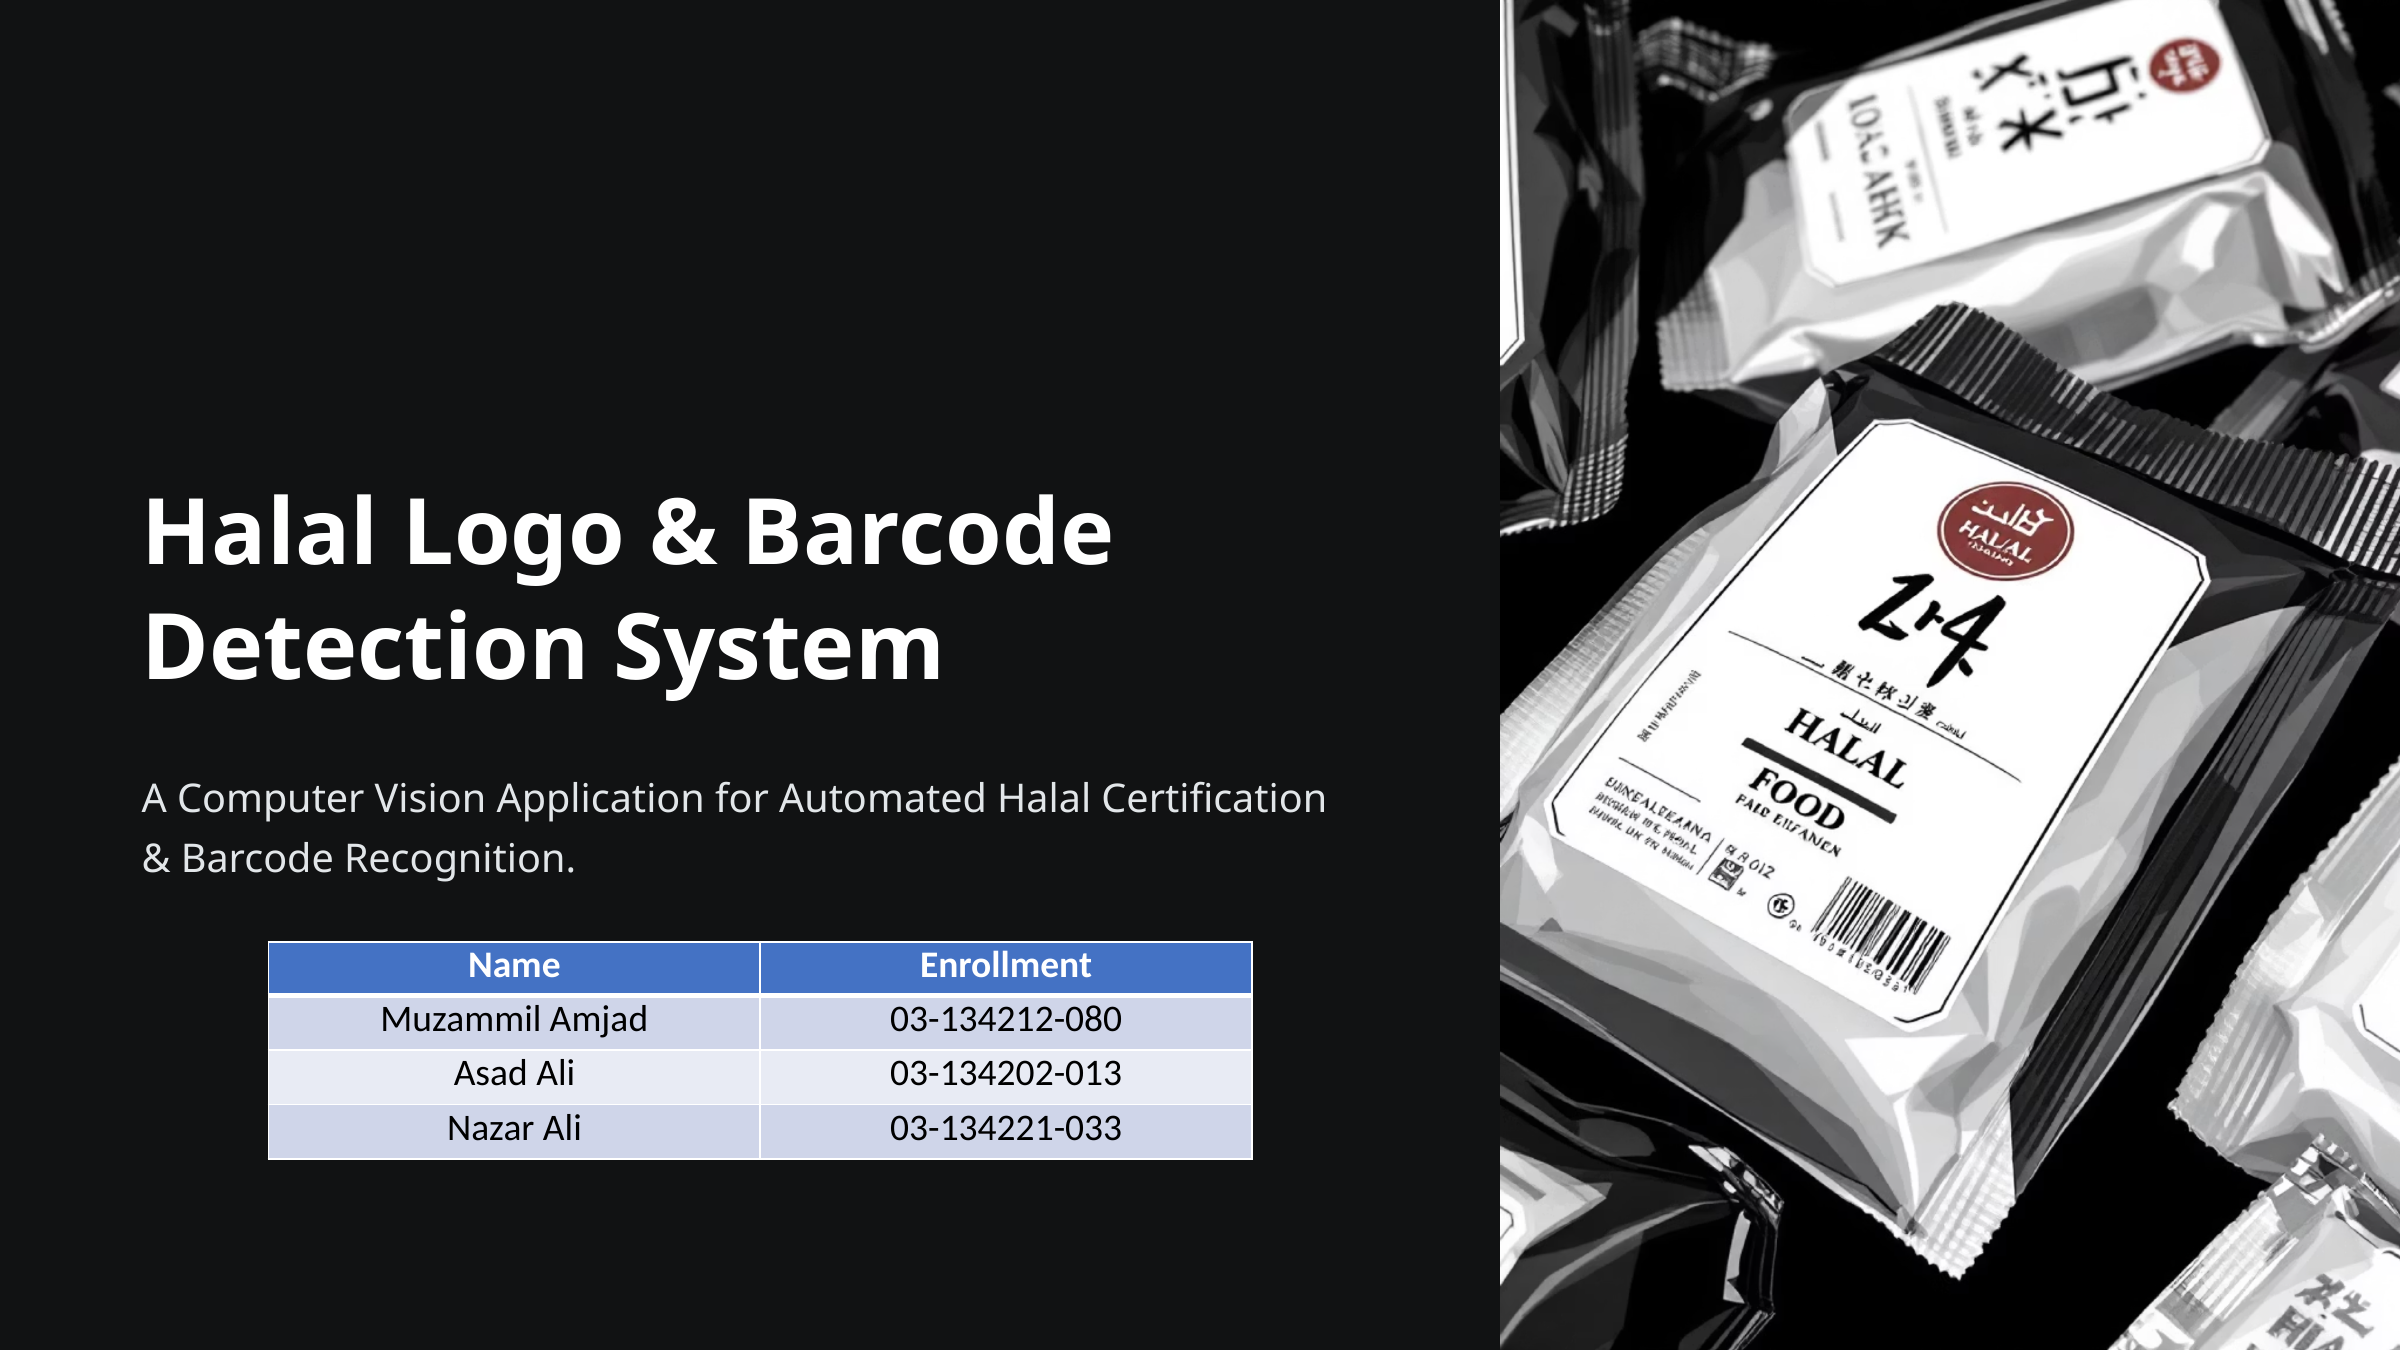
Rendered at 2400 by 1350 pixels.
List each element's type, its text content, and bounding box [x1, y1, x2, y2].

table_cell 03-134221-033 [761, 1105, 1251, 1158]
table_cell Muzammil Amjad [269, 998, 759, 1049]
table_header Name [269, 943, 759, 993]
text_box A Computer Vision Application for Automated Halal Certification & Barcode Recognition. [141, 759, 1359, 881]
table_header Enrollment [761, 943, 1251, 993]
text_box Halal Logo & Barcode Detection System [141, 468, 1359, 699]
table_cell Asad Ali [269, 1051, 759, 1104]
table_cell 03-134202-013 [761, 1051, 1251, 1104]
table_cell Nazar Ali [269, 1105, 759, 1158]
picture [1499, 0, 2400, 1350]
table_cell 03-134212-080 [761, 998, 1251, 1049]
